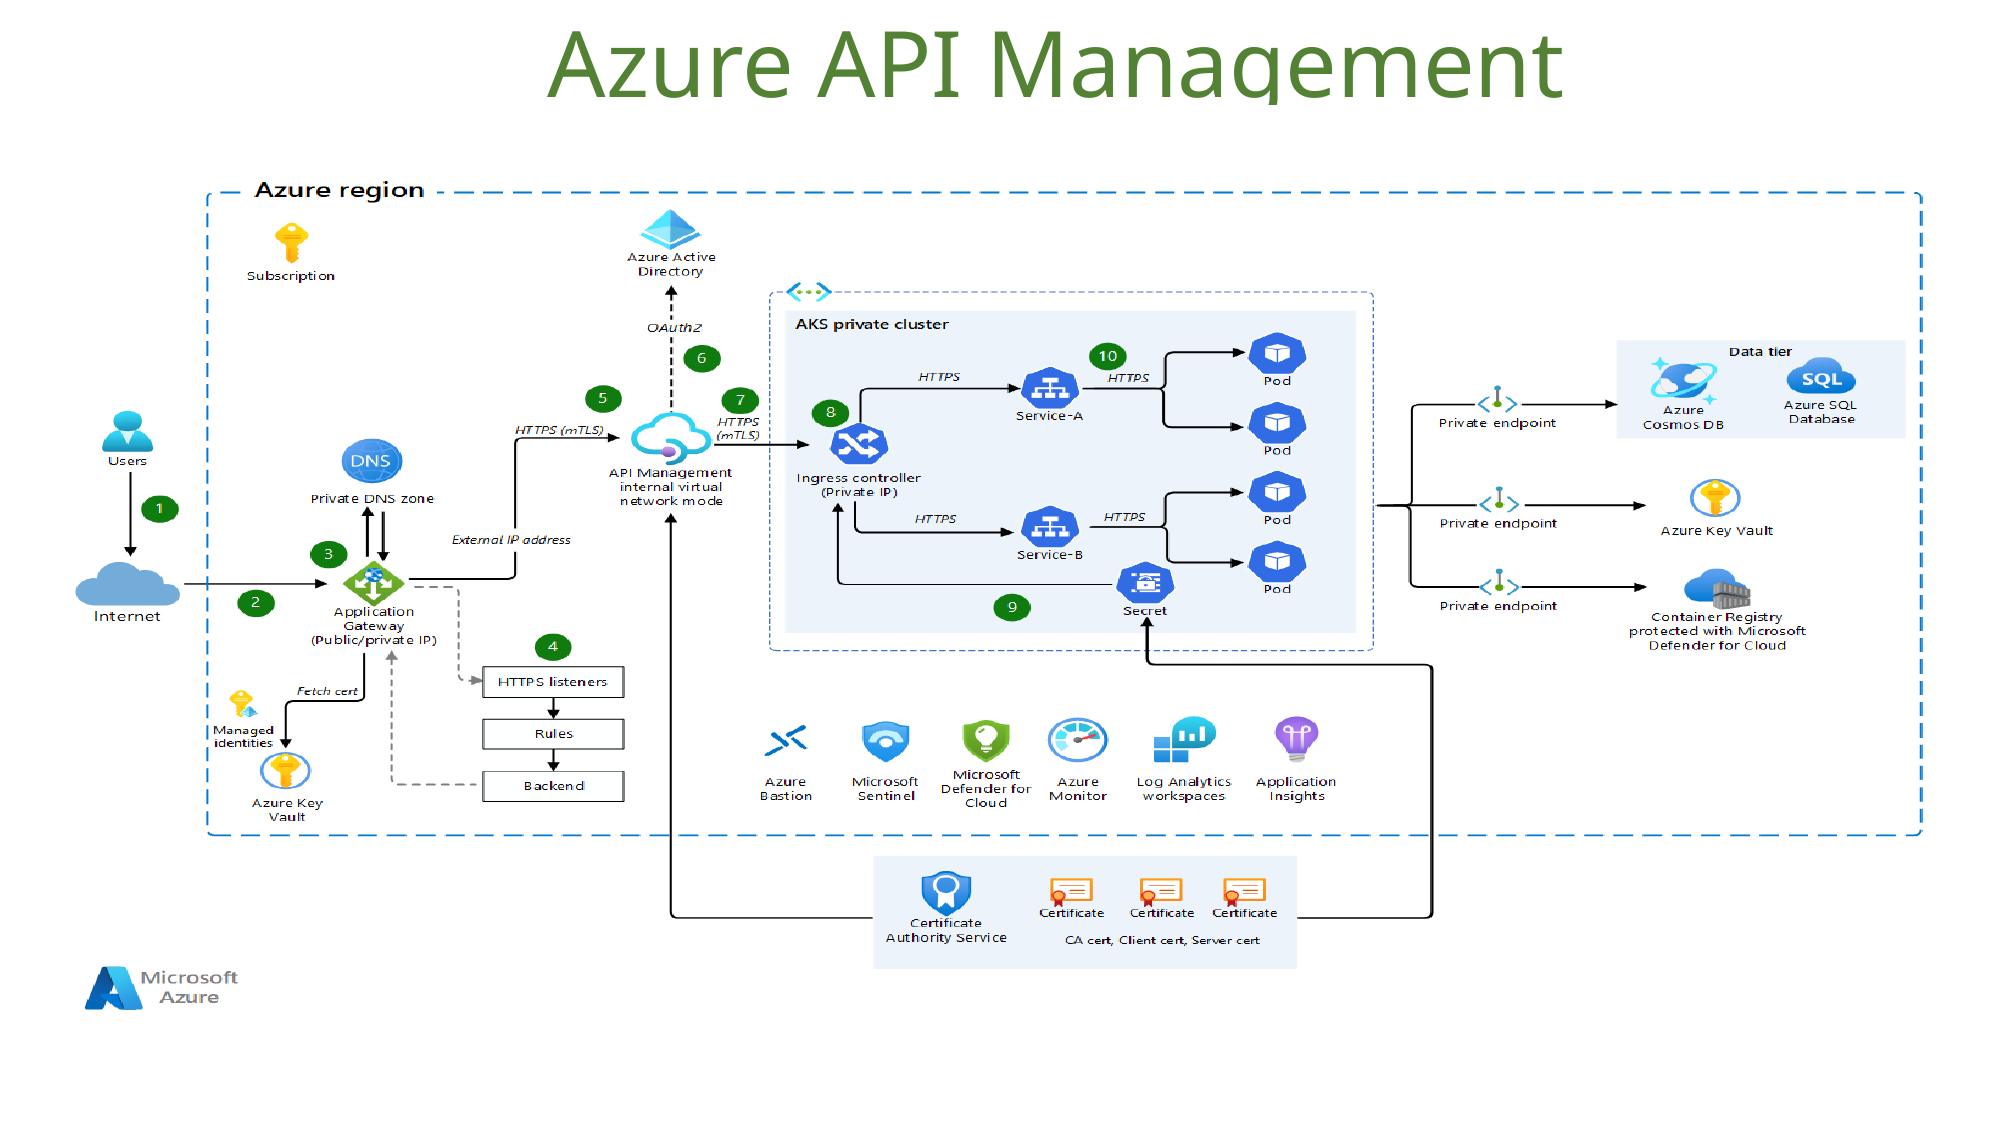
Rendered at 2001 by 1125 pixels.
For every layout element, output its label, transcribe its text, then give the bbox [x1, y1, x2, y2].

picture [33, 105, 1967, 1105]
title Azure API Management [173, 0, 1899, 105]
